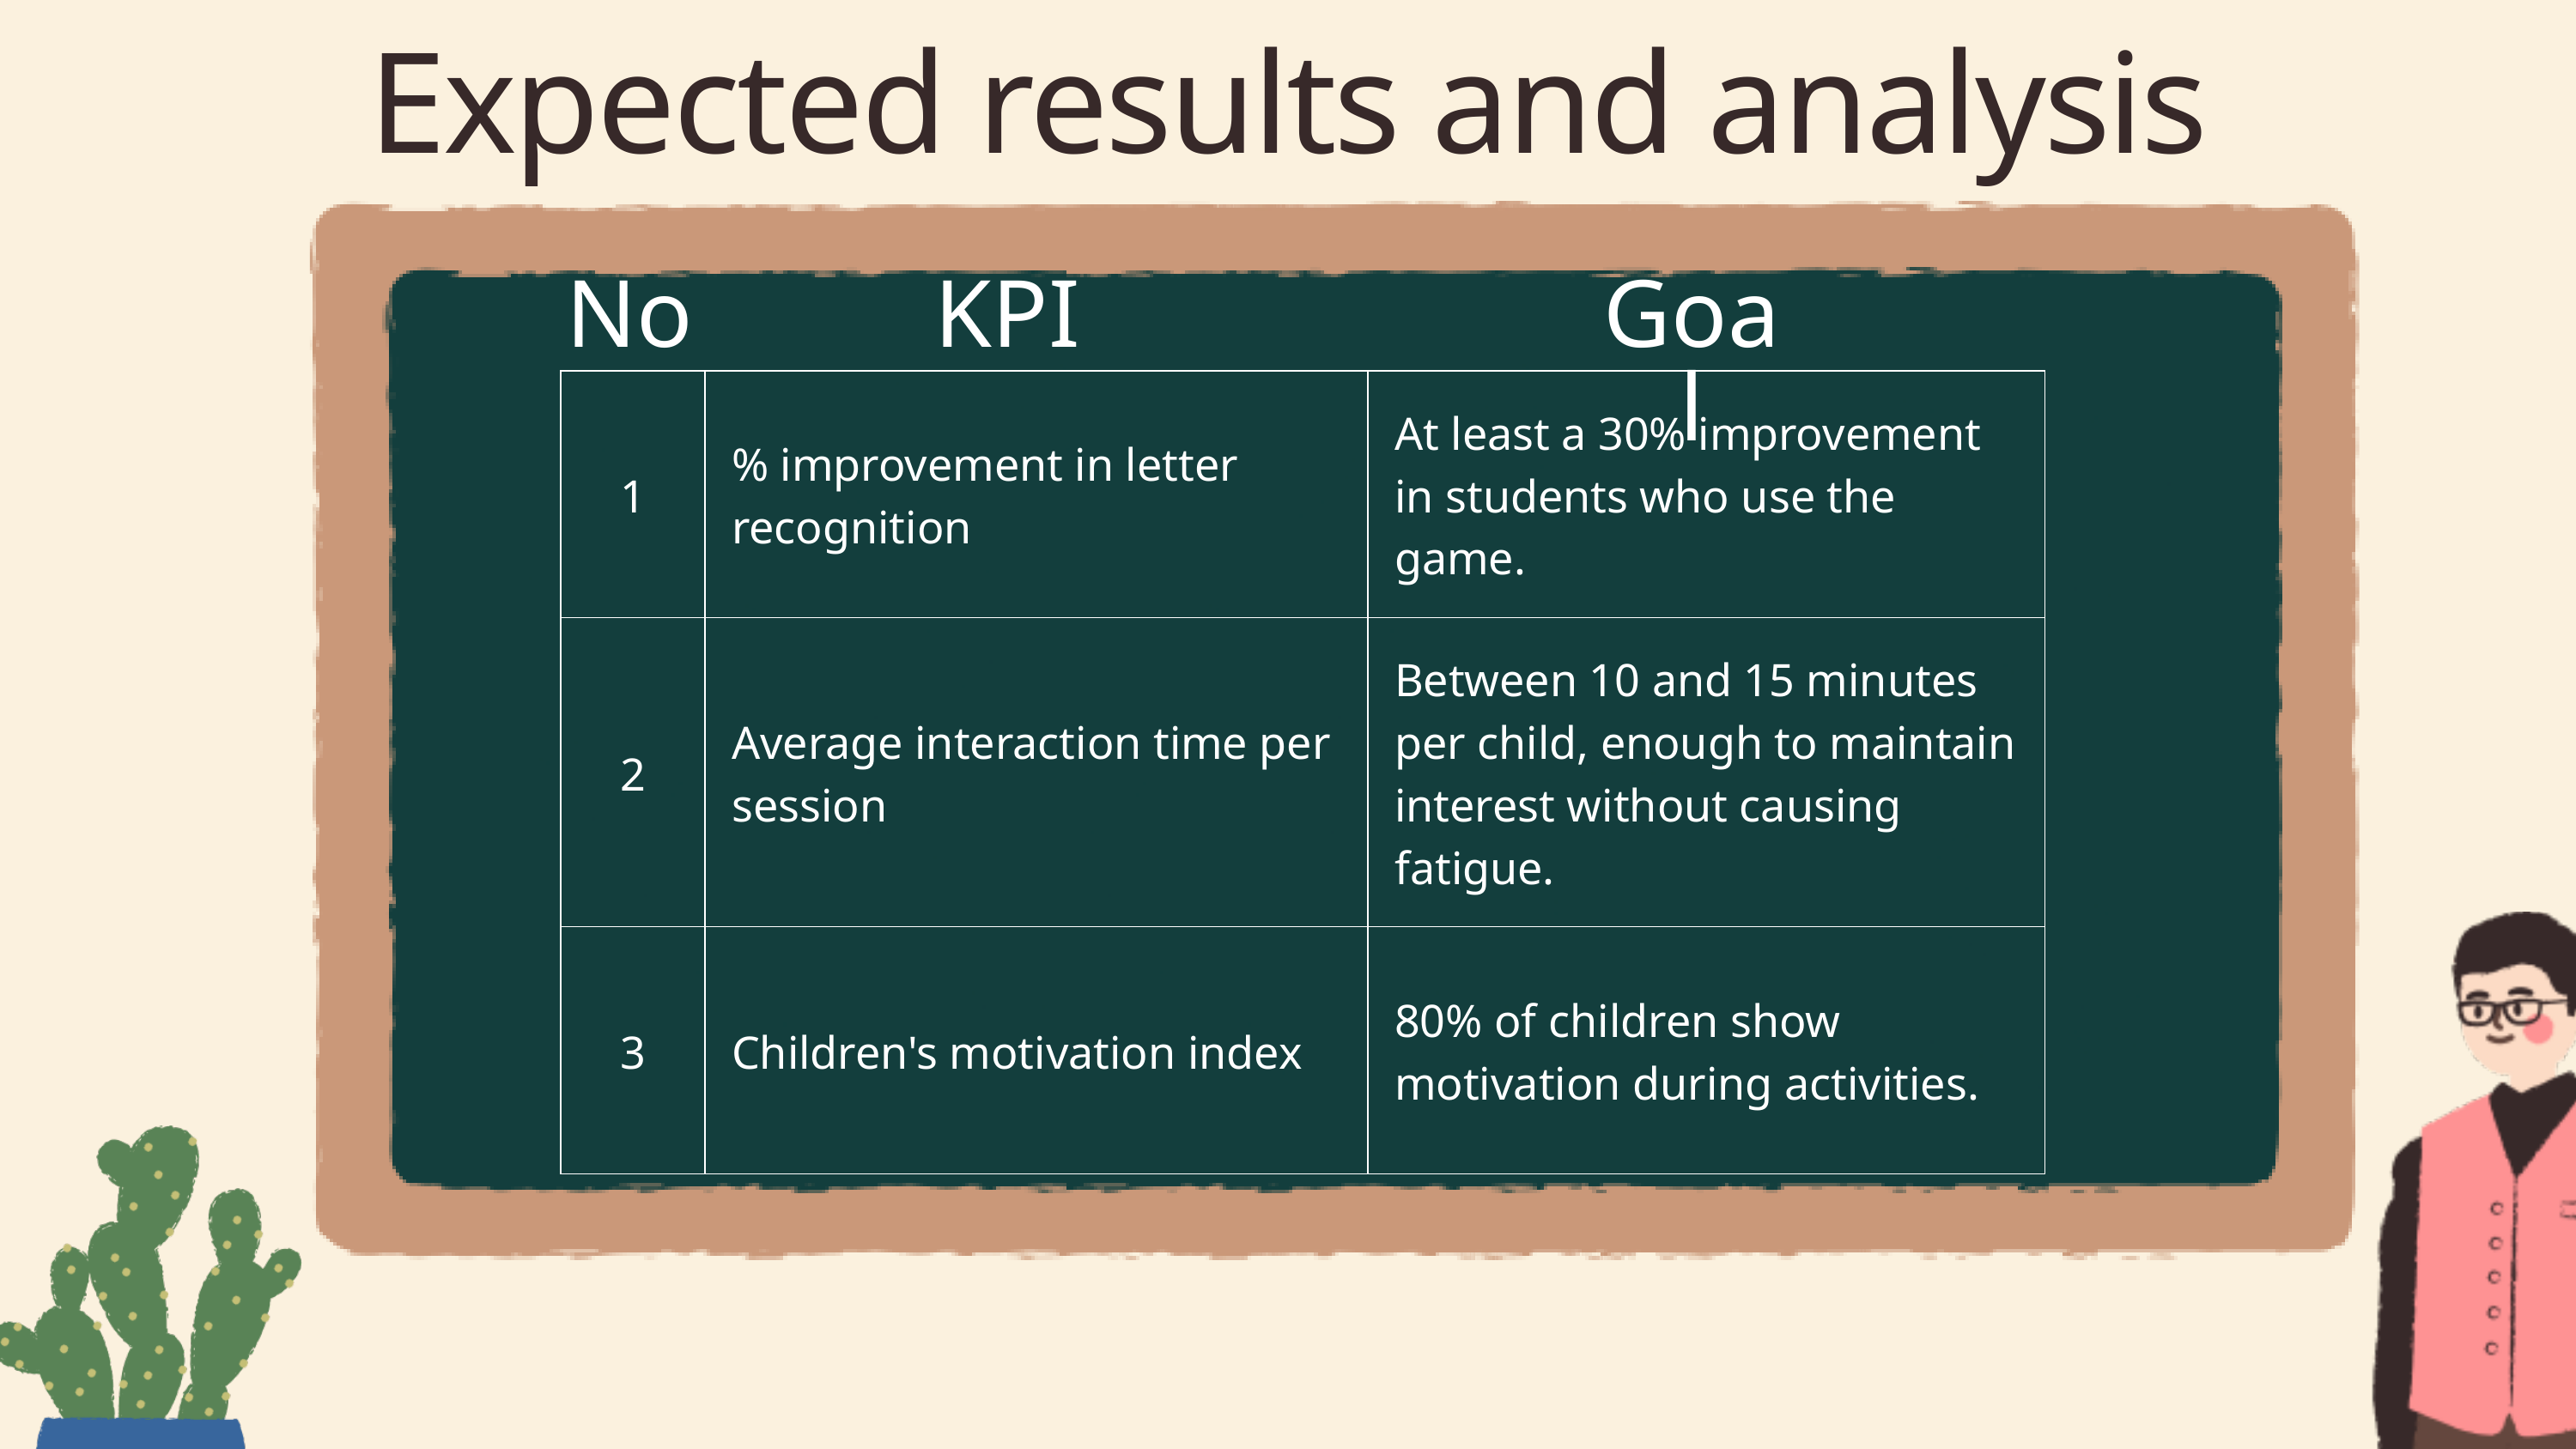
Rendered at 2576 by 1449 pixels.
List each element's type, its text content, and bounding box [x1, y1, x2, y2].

text_box Expected results and analysis [216, 13, 2360, 181]
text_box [309, 201, 2360, 1261]
text_box [2359, 912, 2576, 1449]
text_box [0, 1125, 302, 1449]
